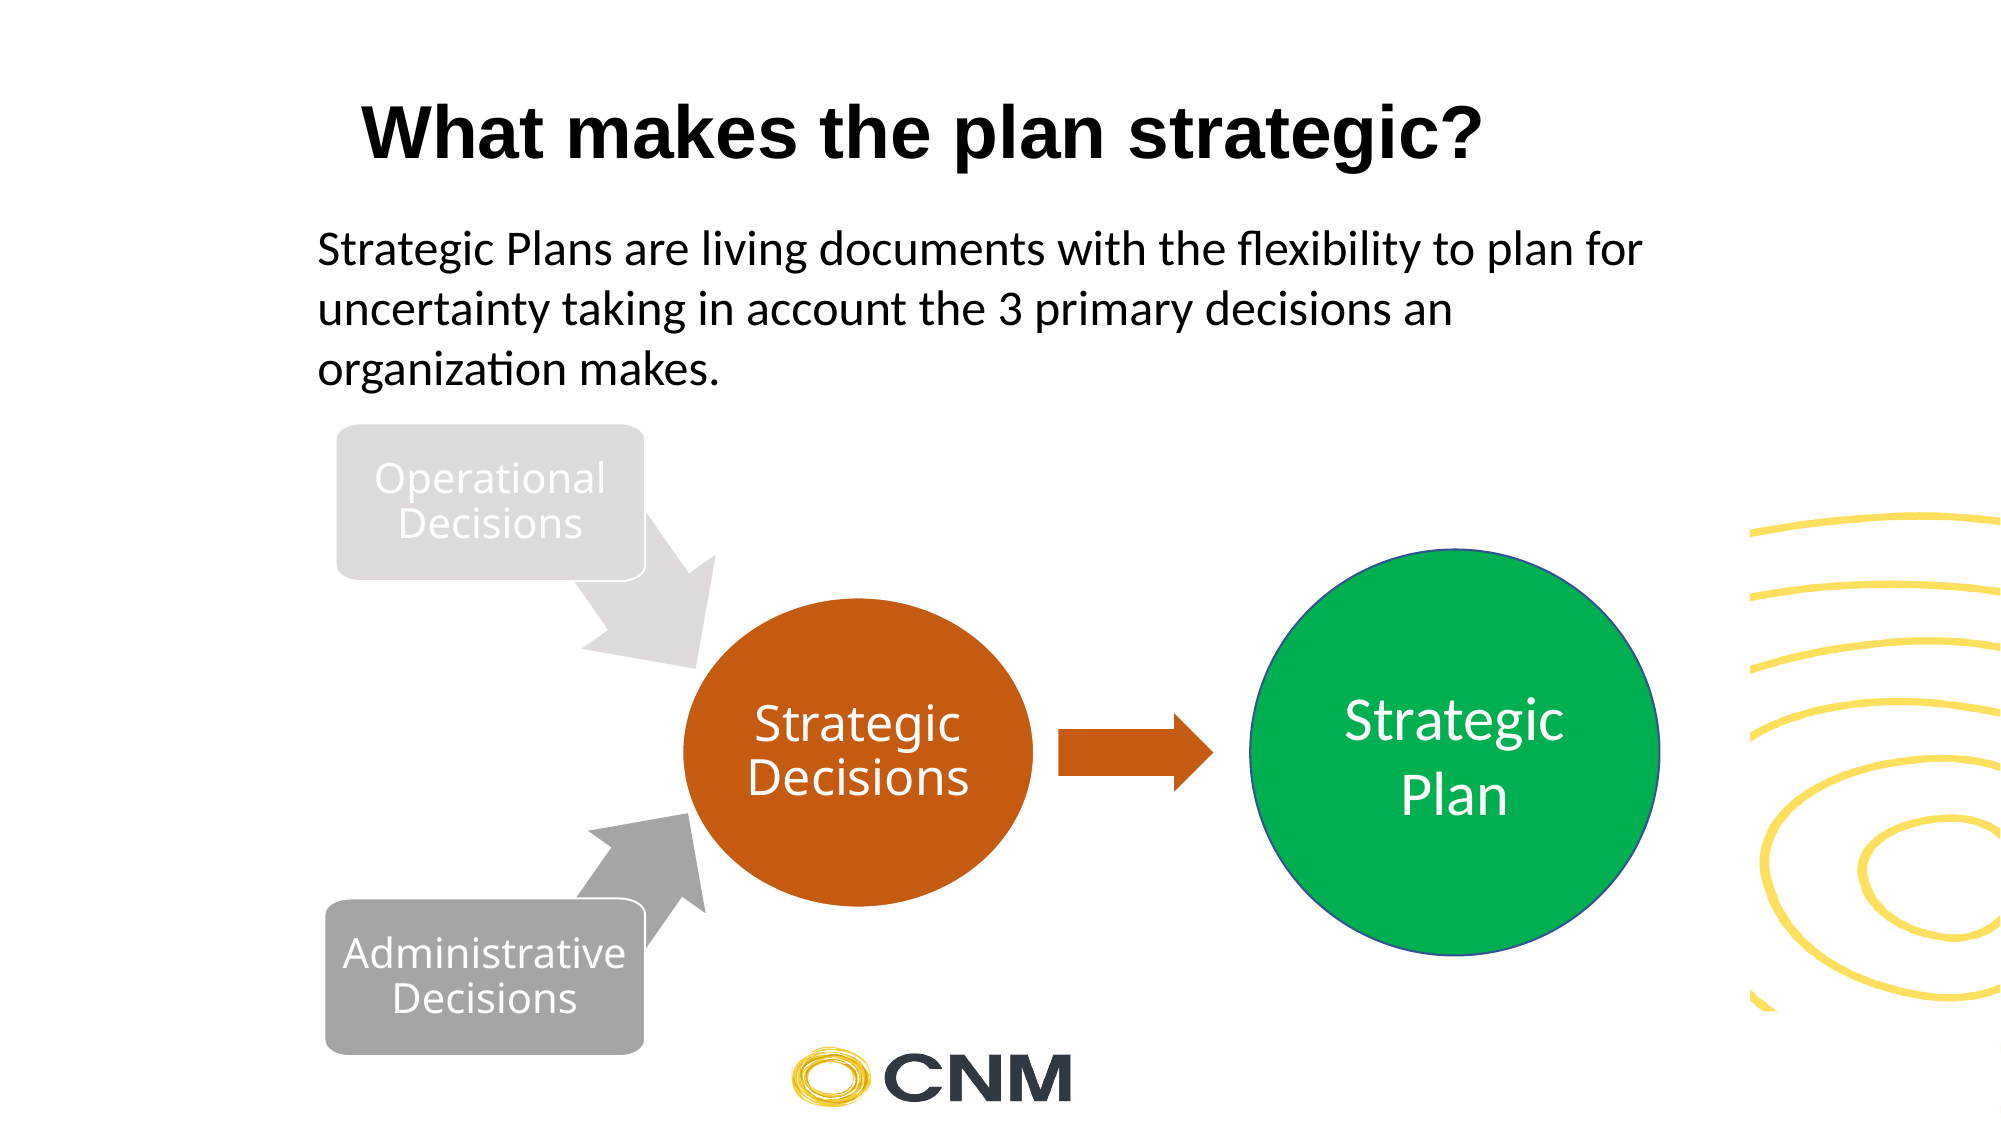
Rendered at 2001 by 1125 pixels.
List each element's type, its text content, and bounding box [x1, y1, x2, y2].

picture [790, 1044, 1073, 1109]
text_box [1058, 713, 1214, 792]
text_box [1180, 442, 1751, 1125]
title What makes the plan strategic? [346, 60, 1641, 207]
list Strategic Plans are living documents with the flexibility to plan for uncertainty taking in account the 3 primary decisions an organization makes.​ [302, 207, 1707, 476]
picture [1751, 505, 2001, 1125]
text_box Strategic Plan [1249, 548, 1661, 957]
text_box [362, 385, 996, 1095]
